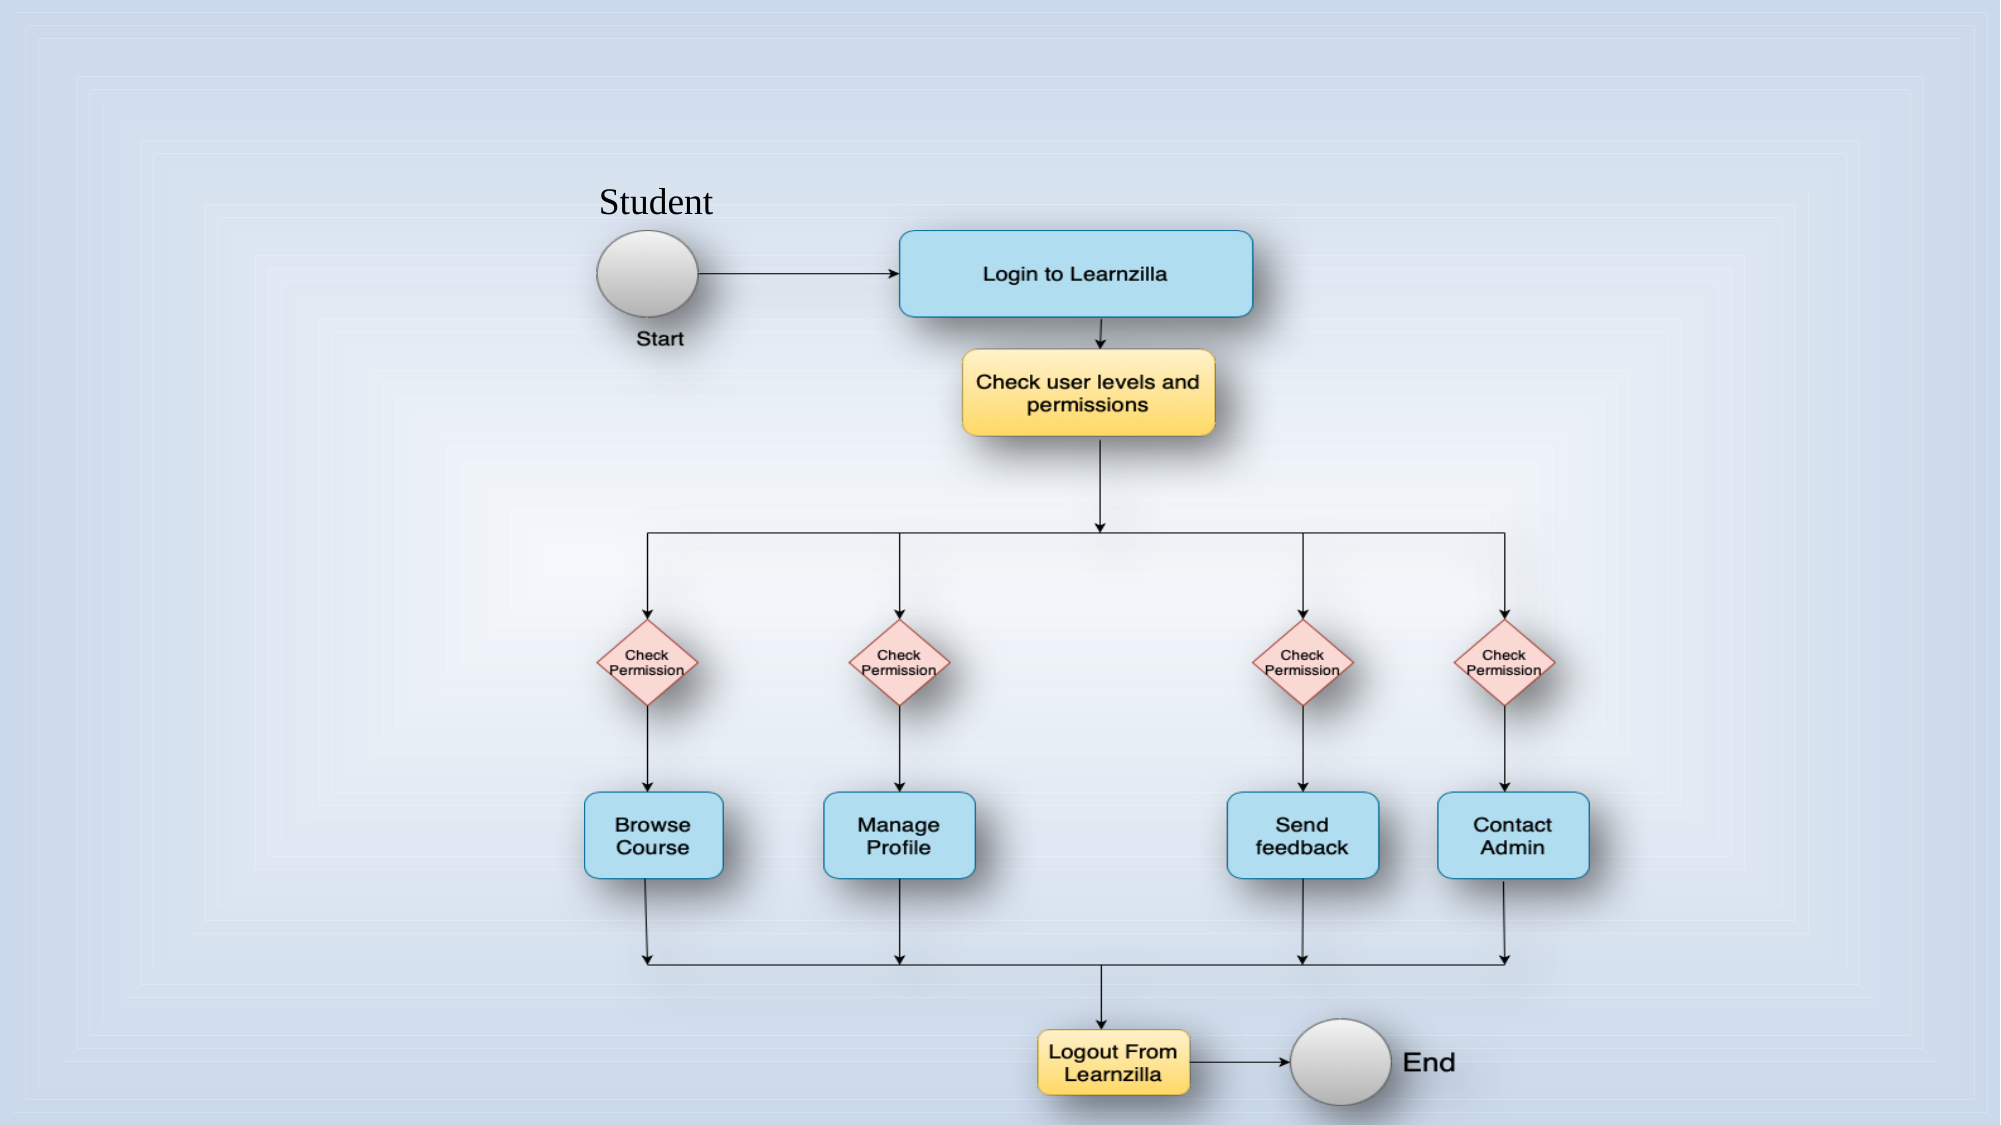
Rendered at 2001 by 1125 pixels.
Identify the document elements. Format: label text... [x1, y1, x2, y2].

picture [584, 230, 1590, 1106]
text_box Student [584, 169, 785, 228]
